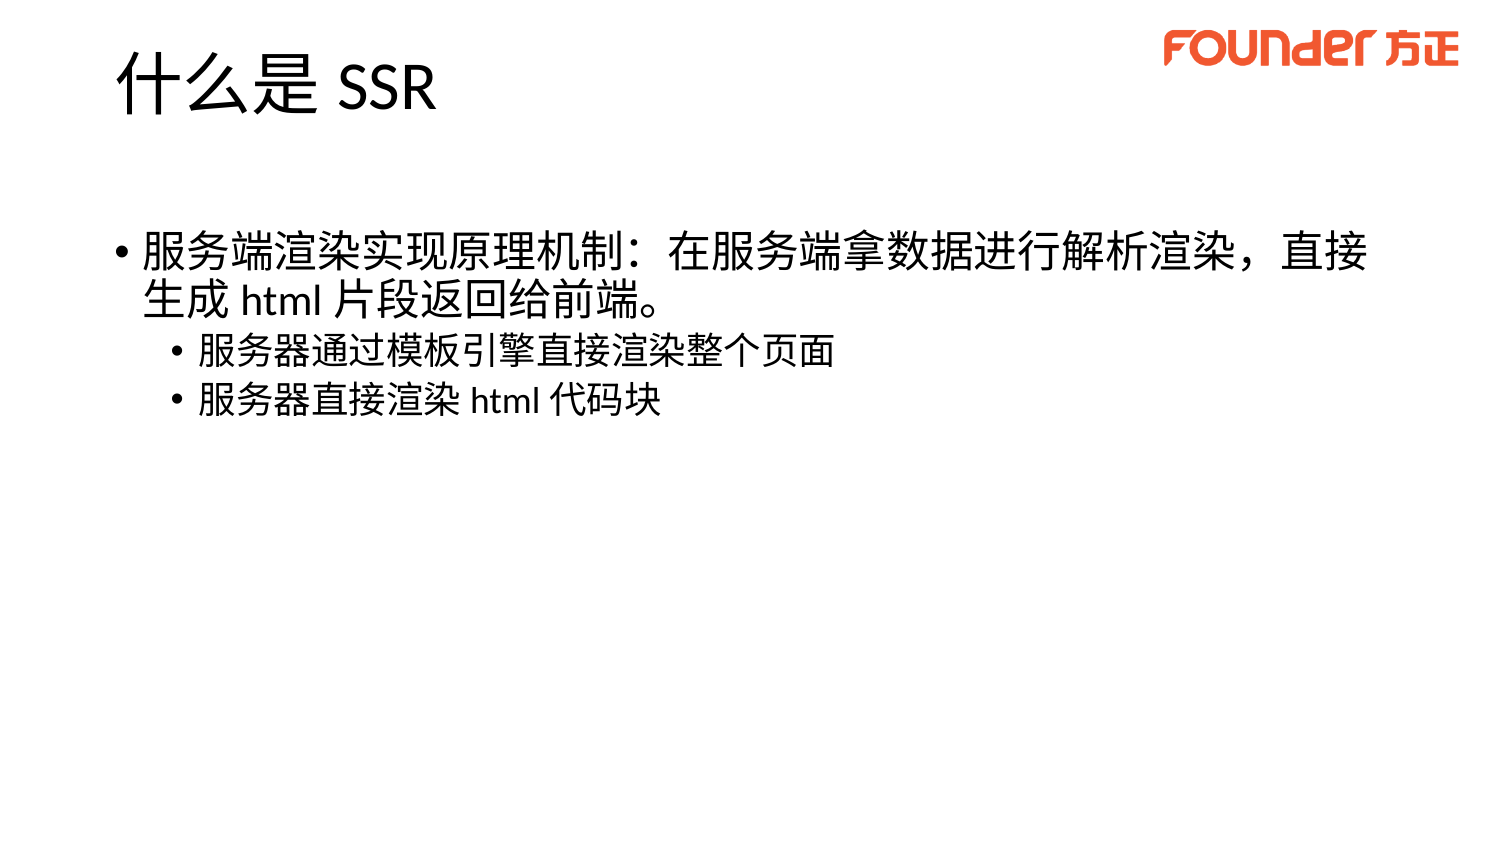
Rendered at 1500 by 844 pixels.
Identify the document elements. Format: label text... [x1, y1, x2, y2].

picture [1136, 0, 1485, 102]
title 什么是SSR [103, 44, 1397, 208]
list 服务端渲染实现原理机制：在服务端拿数据进行解析渲染，直接生成html片段返回给前端。 服务器通过模板引擎直接渲染整个页面 服务器直接渲染html代码块 [103, 224, 1397, 760]
